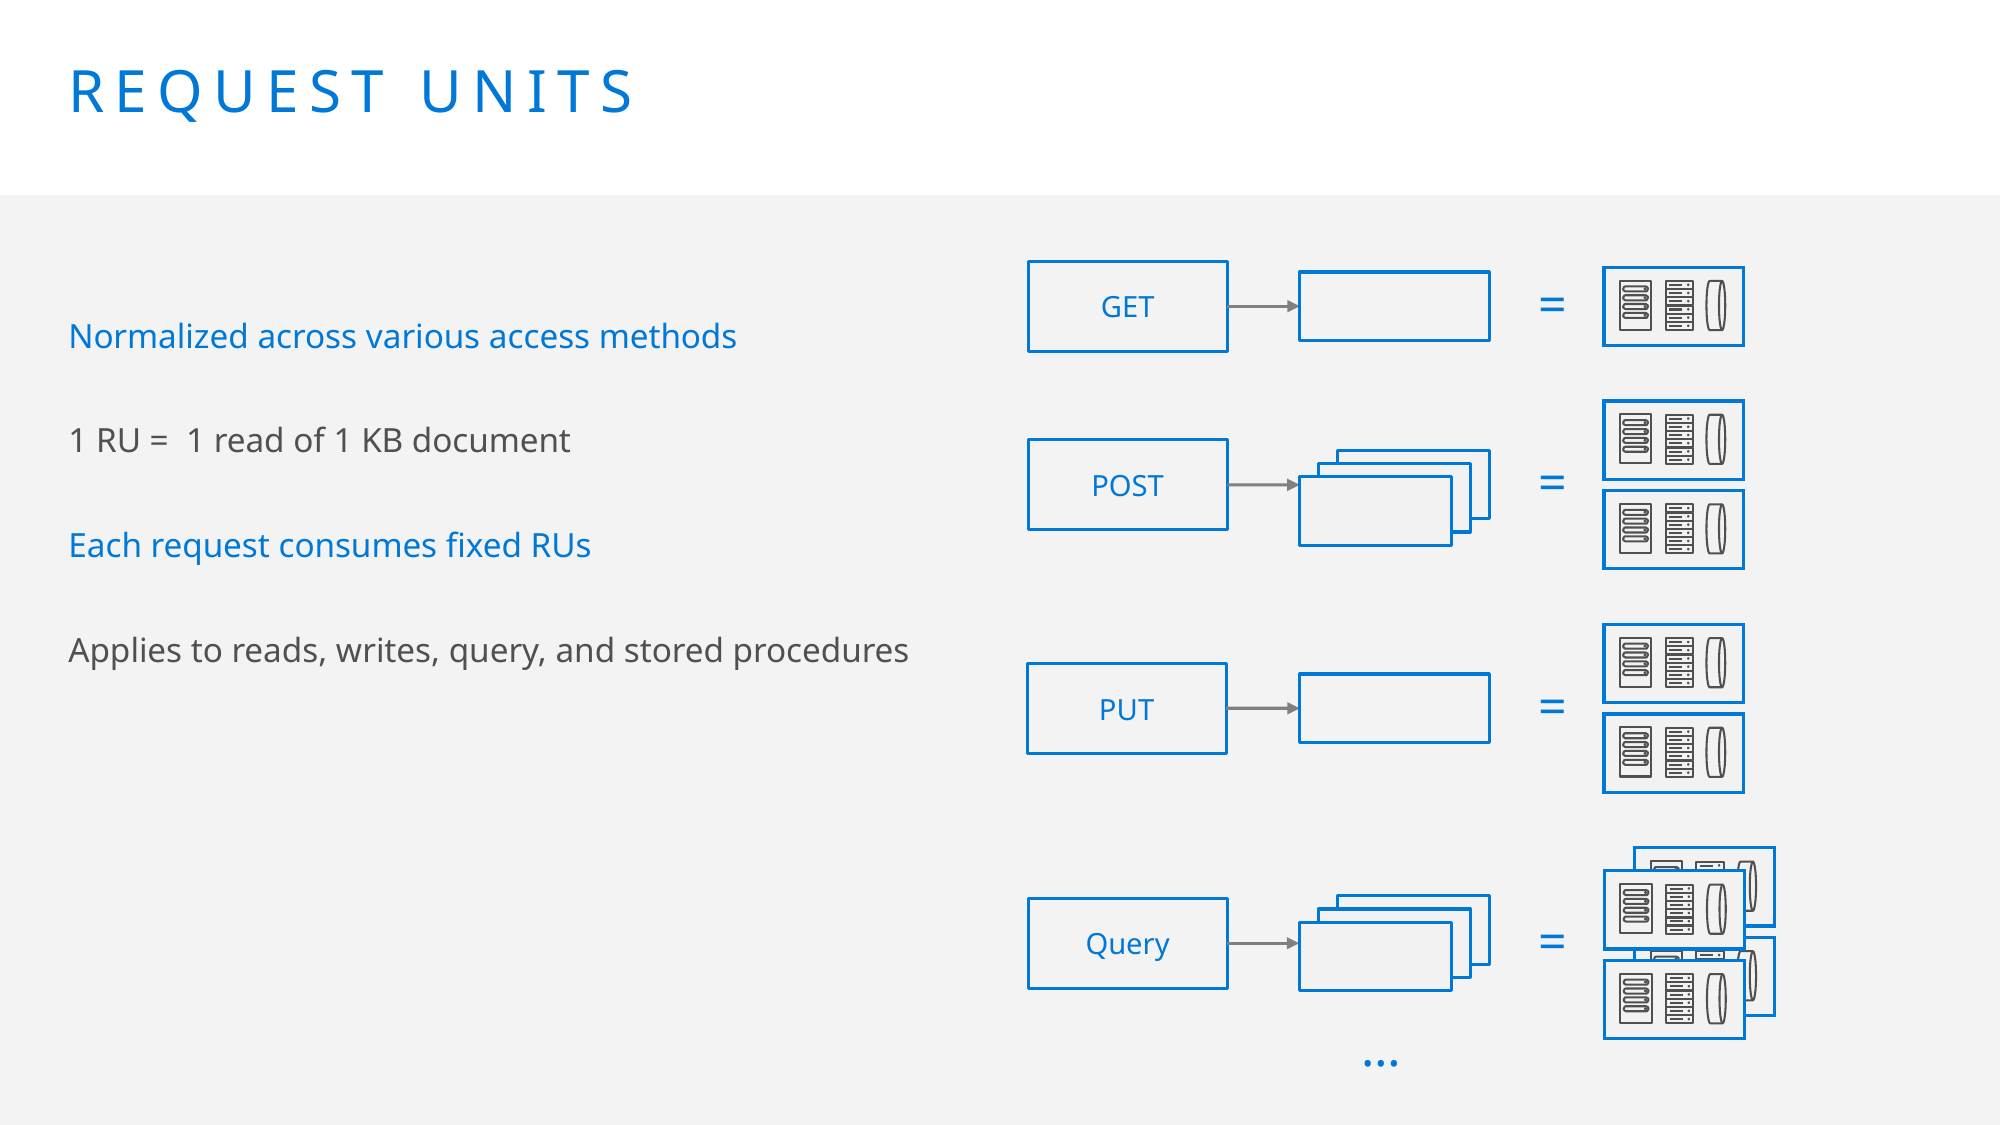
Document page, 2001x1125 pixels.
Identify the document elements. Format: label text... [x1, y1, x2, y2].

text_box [1298, 449, 1490, 546]
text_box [1603, 624, 1744, 793]
text_box GET [1027, 260, 1228, 352]
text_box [1603, 266, 1744, 346]
text_box = [1538, 457, 1568, 512]
text_box [1299, 673, 1490, 743]
text_box Query [1027, 897, 1228, 989]
text_box … [1337, 1023, 1425, 1078]
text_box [1298, 895, 1490, 992]
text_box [1603, 400, 1744, 570]
text_box [1299, 271, 1490, 341]
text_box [1604, 847, 1775, 1039]
text_box = [1538, 915, 1568, 970]
text_box = [1538, 278, 1568, 334]
text_box = [1538, 681, 1568, 736]
text_box POST [1027, 439, 1228, 531]
text_box PUT [1026, 662, 1227, 754]
list Normalized across various access methods 1 RU = 1 read of 1 KB document Each request consumes fixed RUs Applies to reads, writes, query, and stored procedures [44, 259, 978, 928]
title Request Units [44, 47, 1957, 196]
